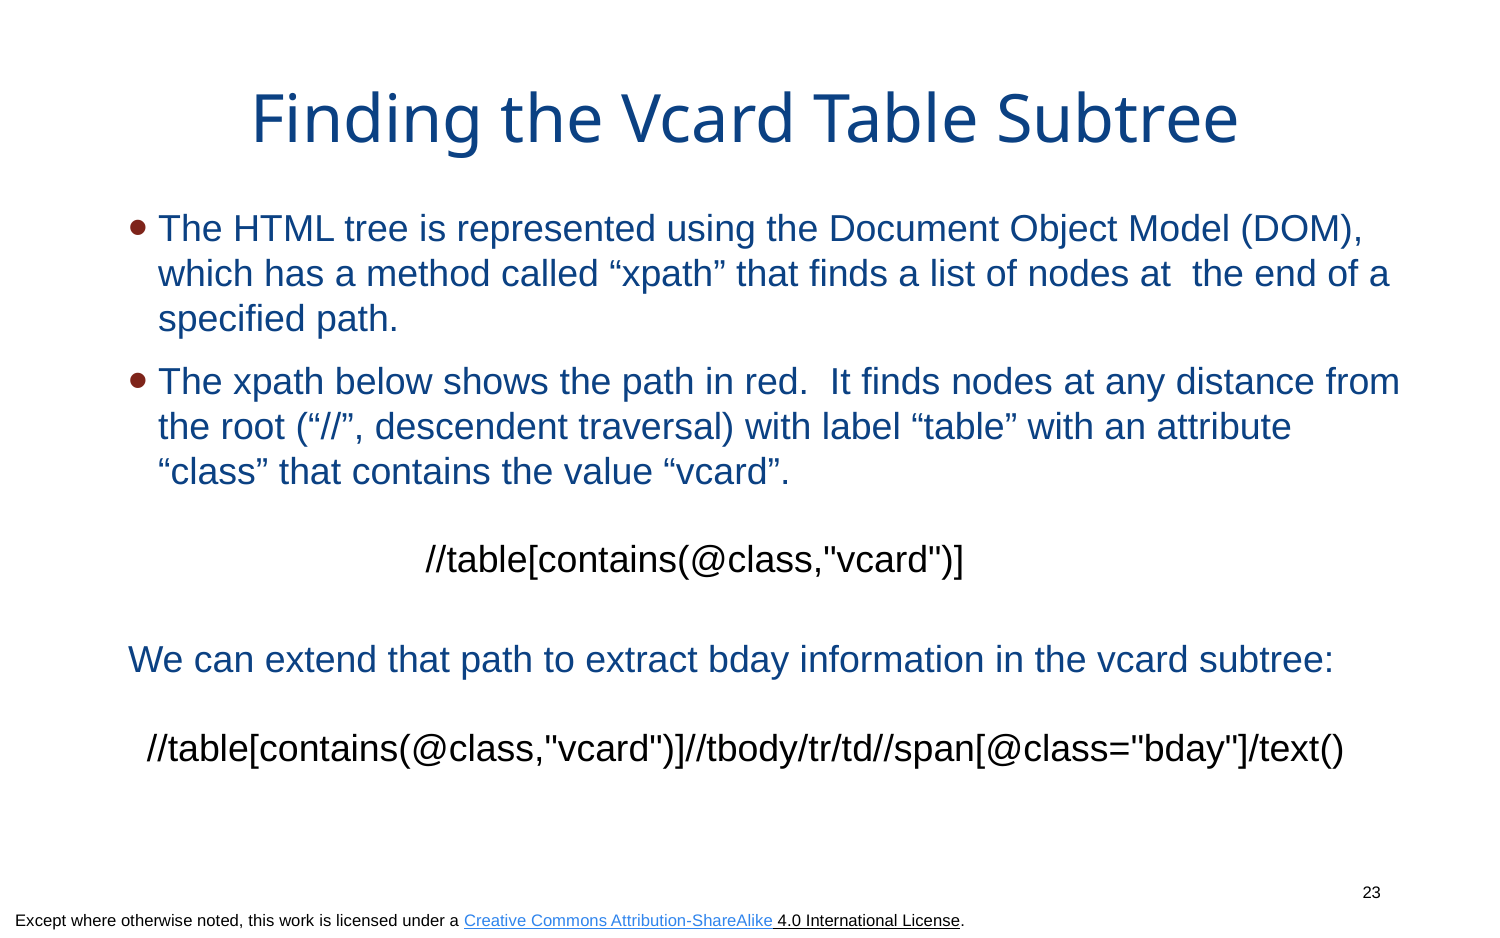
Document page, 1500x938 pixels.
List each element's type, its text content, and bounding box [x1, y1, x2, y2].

text_box //table[contains(@class,"vcard")]//tbody/tr/td//span[@class="bday"]/text() [132, 716, 1361, 777]
slide_number 23 [1347, 867, 1416, 917]
list The HTML tree is represented using the Document Object Model (DOM), which has a method called “xpath” that finds a list of nodes at the end of a specified path. The xpath below shows the path in red. It finds nodes at any distance from the root (“//”, descendent traversal) with label “table” with an attribute “class” that contains the value “vcard”. We can extend that path to extract bday information in the vcard subtree: [77, 143, 1423, 867]
title Finding the Vcard Table Subtree [77, 26, 1416, 143]
footer [77, 868, 660, 919]
text_box //table[contains(@class,"vcard")] [410, 528, 980, 588]
